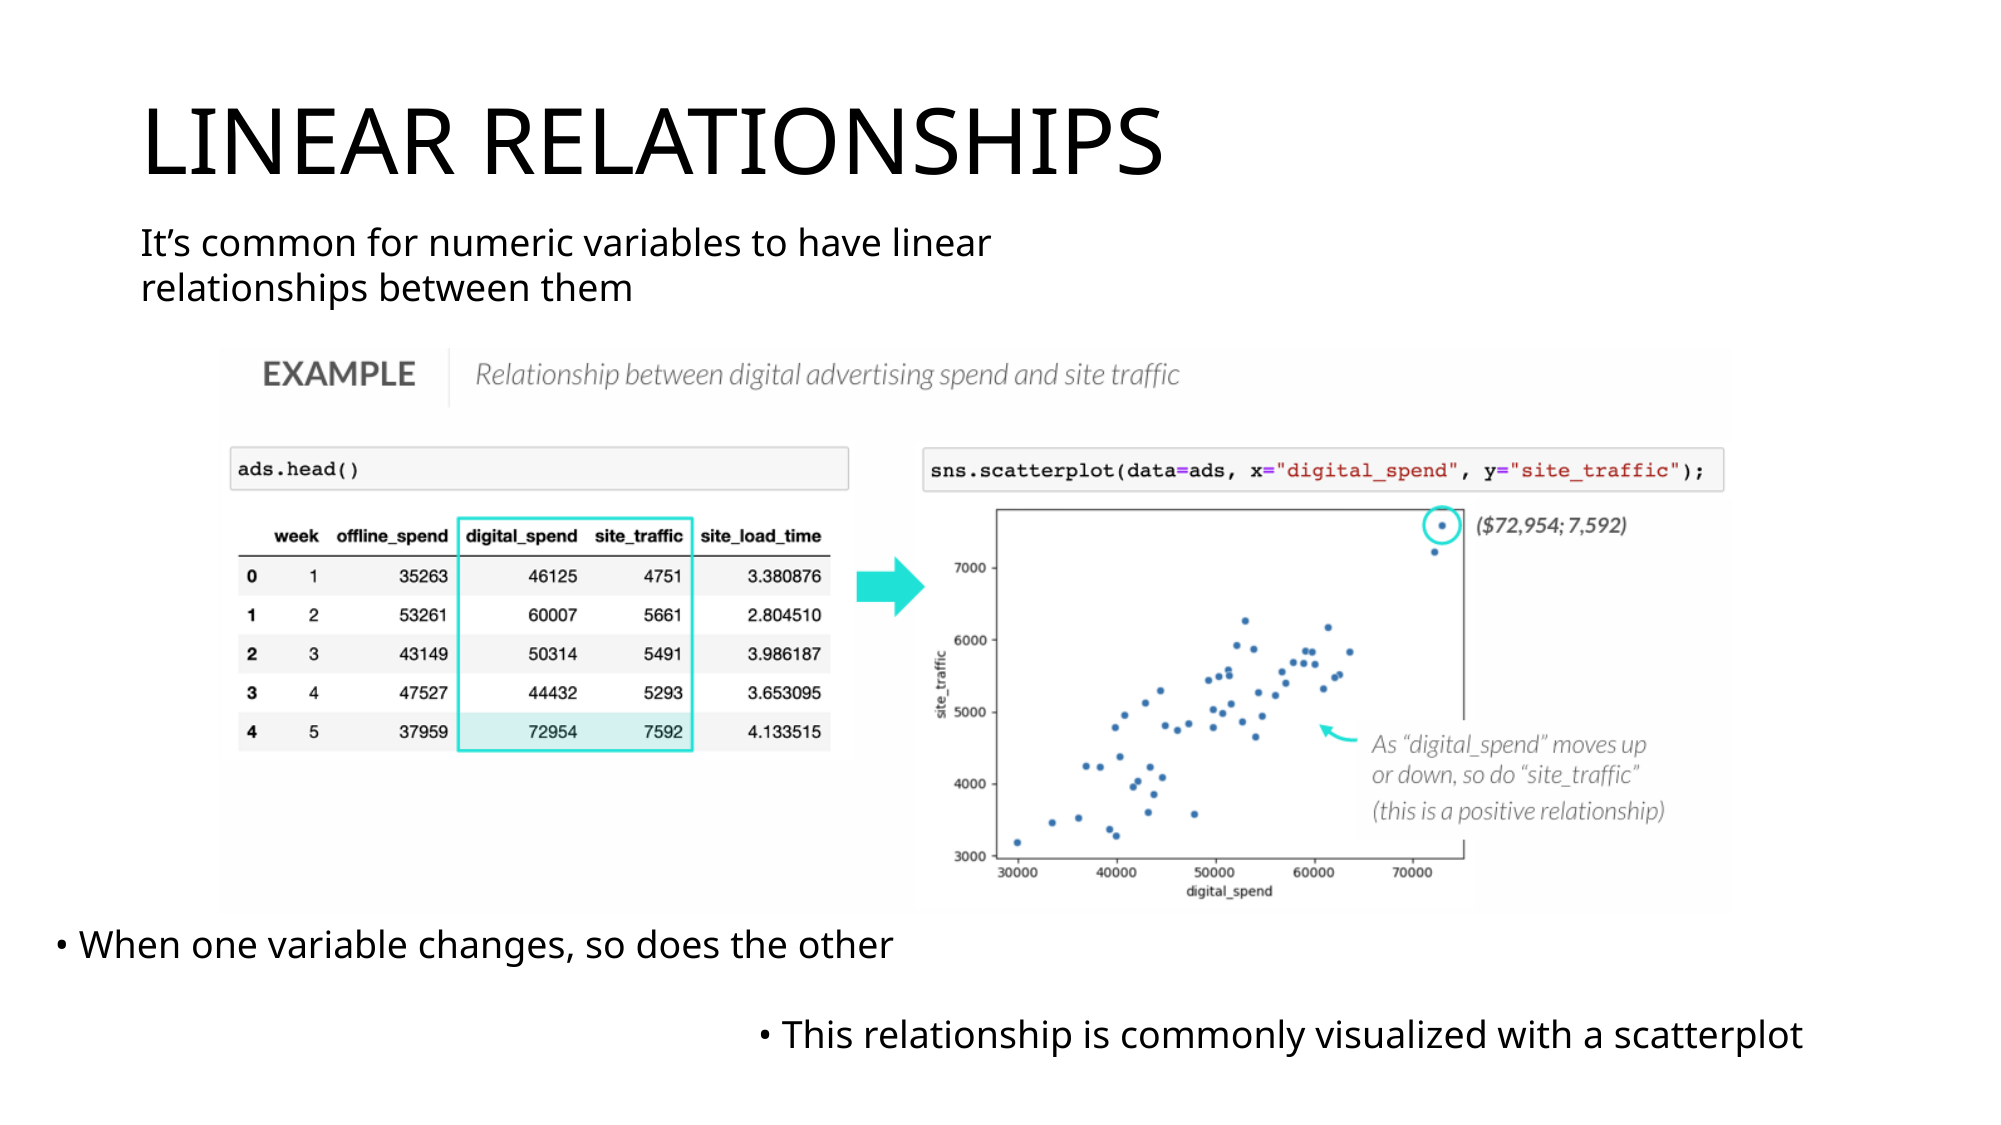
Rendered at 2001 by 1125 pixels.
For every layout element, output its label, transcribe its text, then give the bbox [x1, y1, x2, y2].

text_box • When one variable changes, so does the other • This relationship is commonly visualized with a scatterplot [40, 913, 1820, 1064]
text_box It’s common for numeric variables to have linear relationships between them [125, 211, 1126, 317]
picture [218, 348, 1733, 914]
title LINEAR RELATIONSHIPS [125, 59, 1863, 229]
